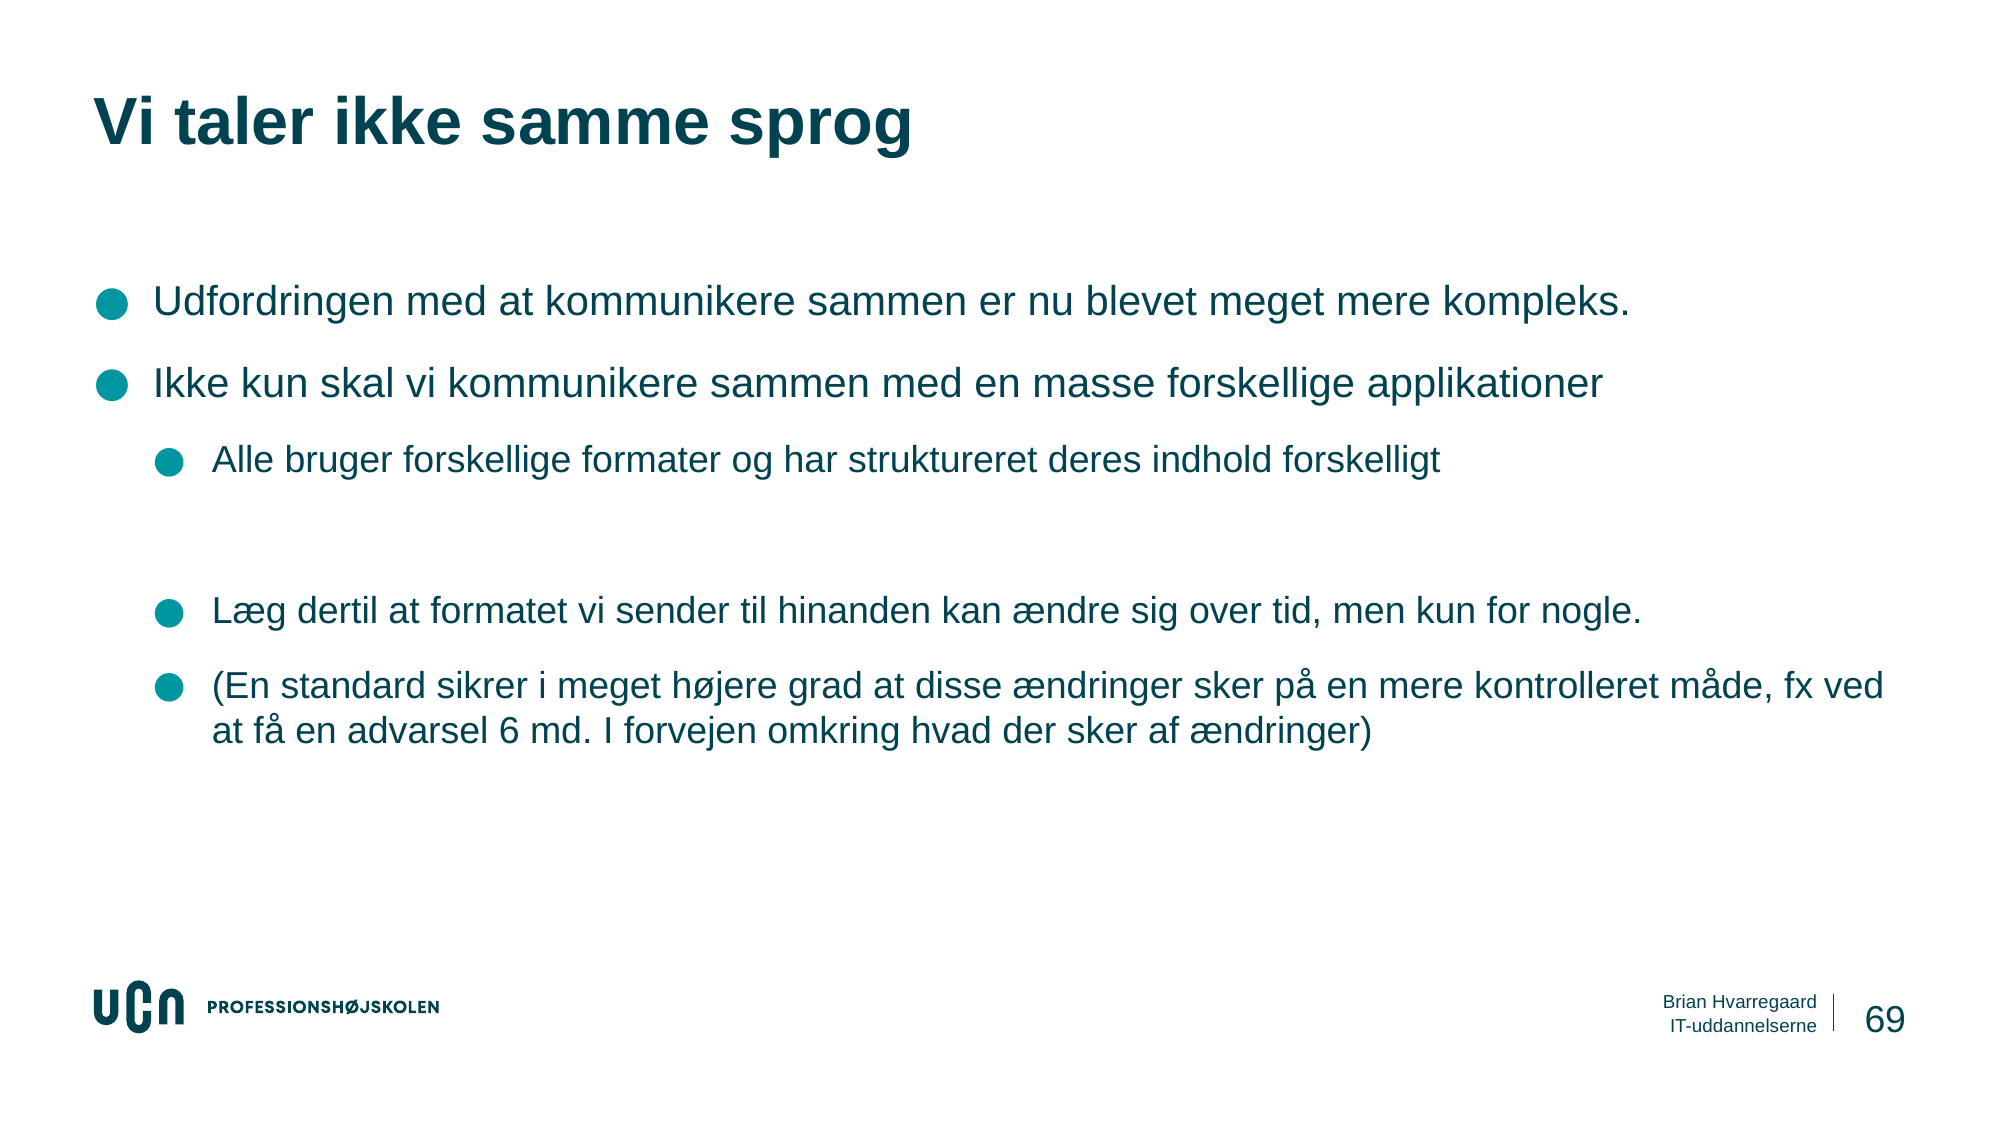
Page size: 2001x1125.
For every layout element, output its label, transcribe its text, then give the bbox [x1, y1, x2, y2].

title Vi taler ikke samme sprog [93, 88, 1907, 238]
list Udfordringen med at kommunikere sammen er nu blevet meget mere kompleks. Ikke kun skal vi kommunikere sammen med en masse forskellige applikationer Alle bruger forskellige formater og har struktureret deres indhold forskelligt Læg dertil at formatet vi sender til hinanden kan ændre sig over tid, men kun for nogle. (En standard sikrer i meget højere grad at disse ændringer sker på en mere kontrolleret måde, fx ved at få en advarsel 6 md. I forvejen omkring hvad der sker af ændringer) [93, 272, 1907, 938]
slide_number 69 [1834, 955, 1907, 1041]
